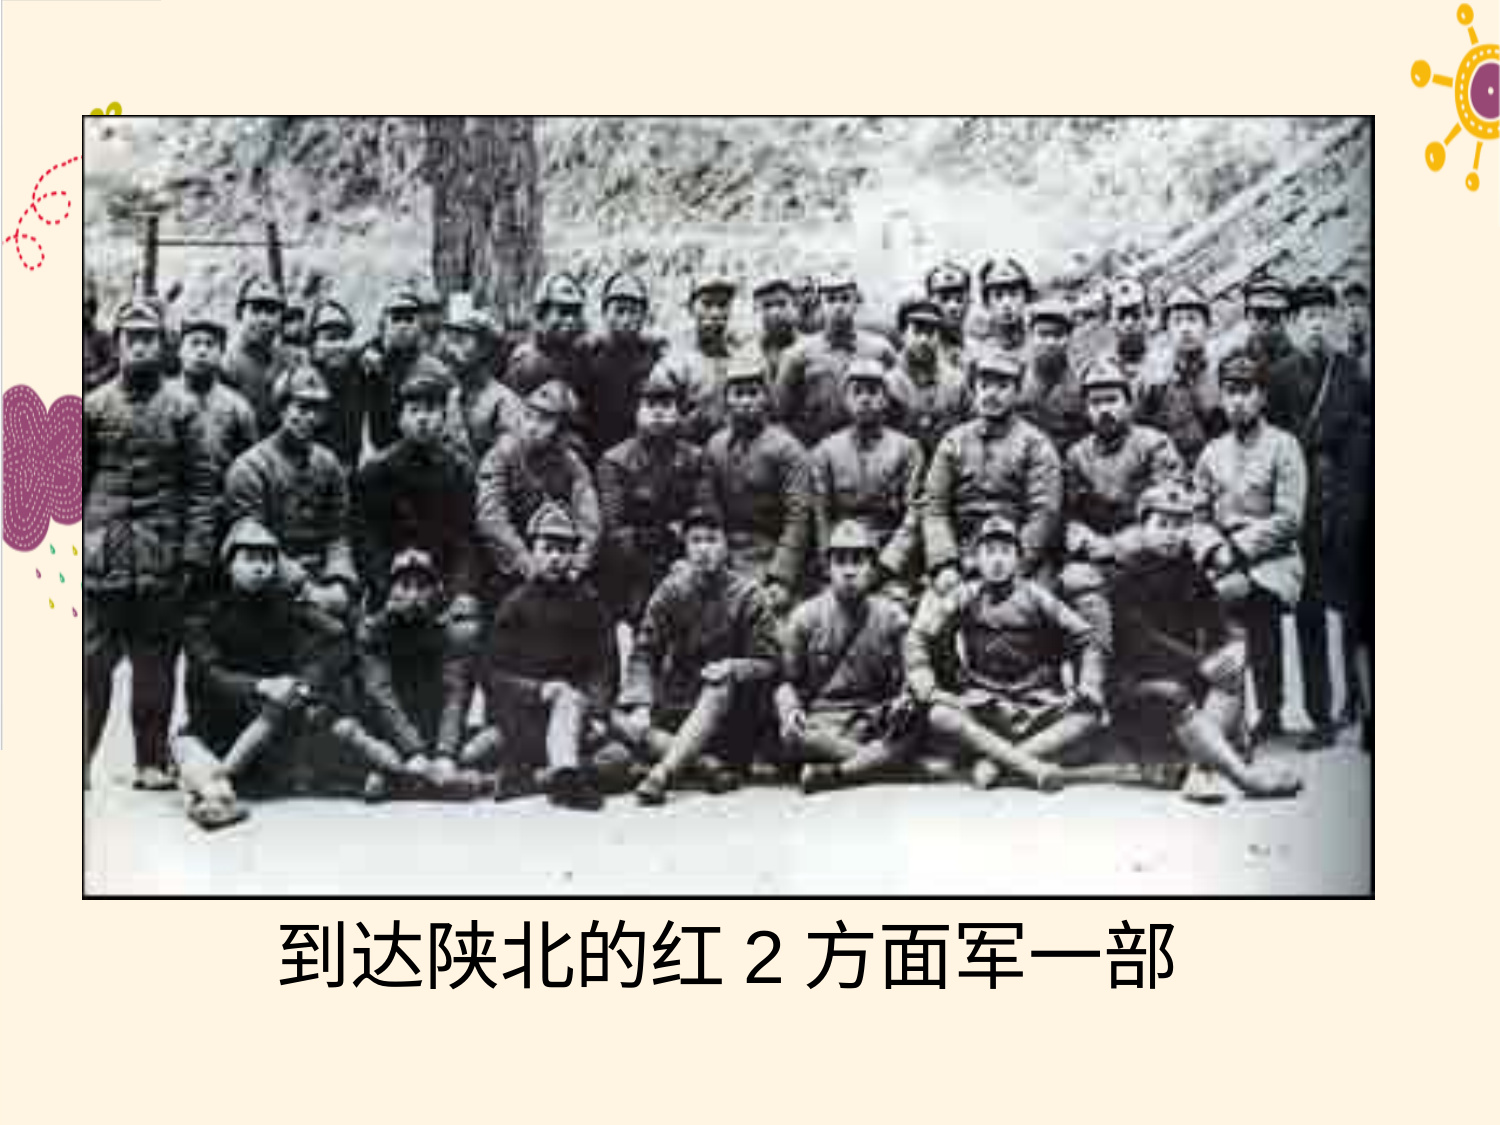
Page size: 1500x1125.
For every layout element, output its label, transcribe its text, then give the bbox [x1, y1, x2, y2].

text_box 到达陕北的红2方面军一部 [261, 901, 1210, 1006]
picture [0, 0, 1500, 1125]
